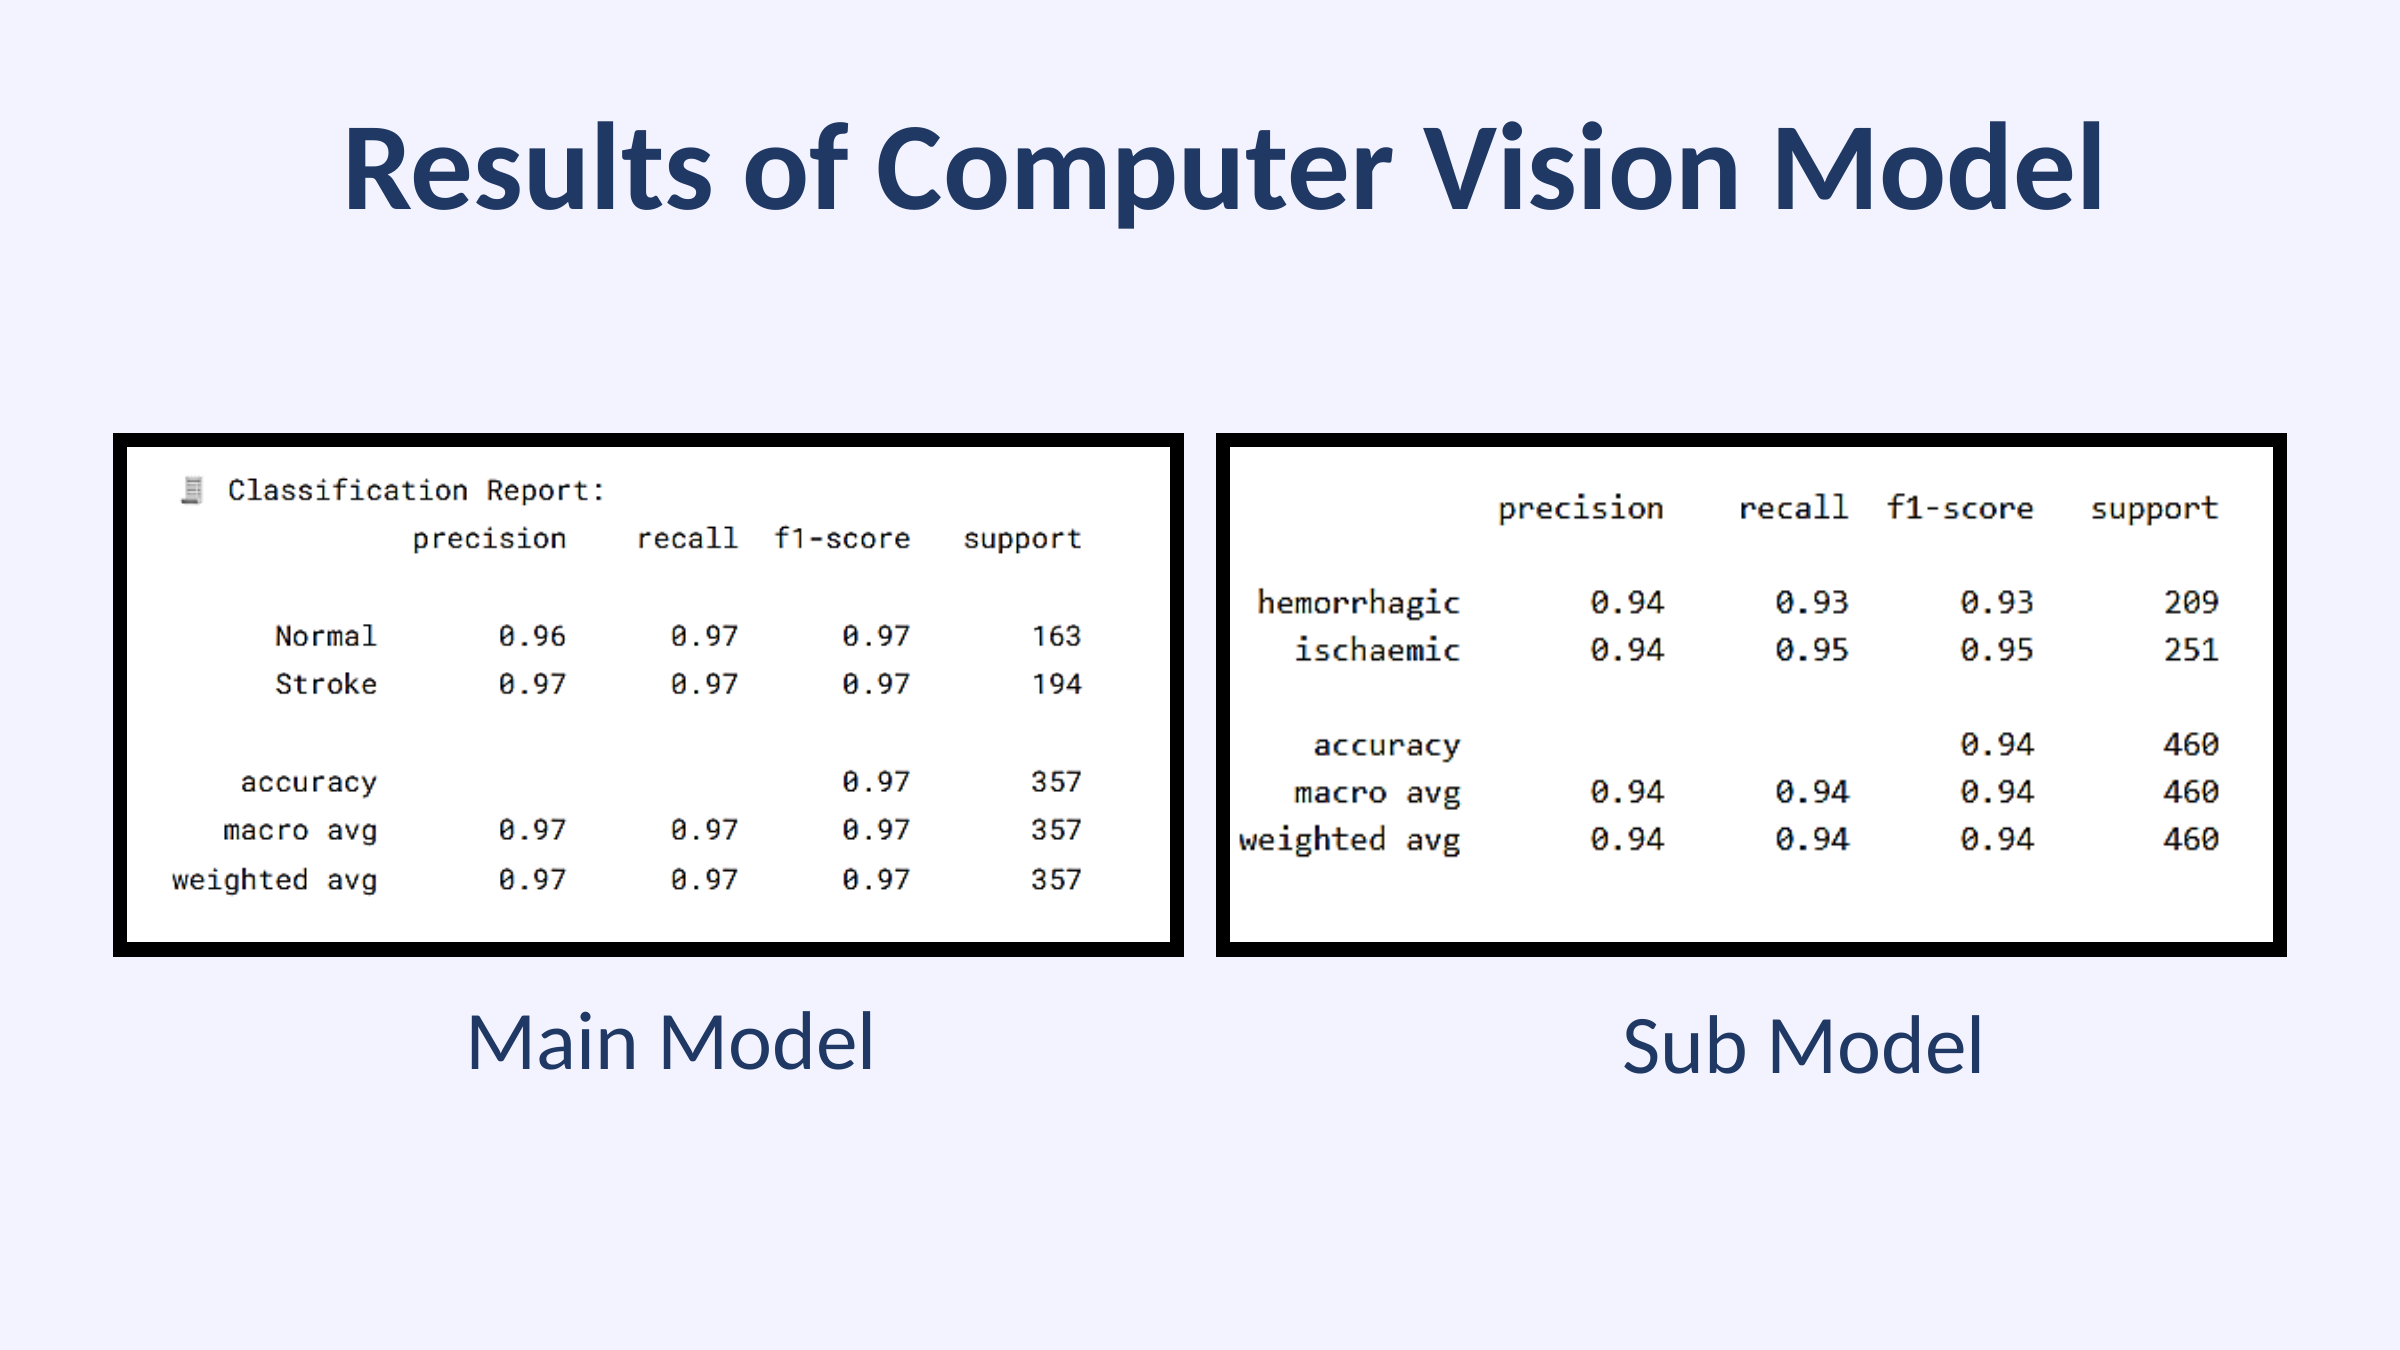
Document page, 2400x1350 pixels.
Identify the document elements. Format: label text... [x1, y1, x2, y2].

picture [127, 447, 1170, 943]
text_box Results of Computer Vision Model [327, 77, 2134, 243]
picture [1230, 447, 2273, 943]
text_box Main Model [450, 978, 928, 1094]
text_box Sub Model [1607, 982, 2085, 1098]
